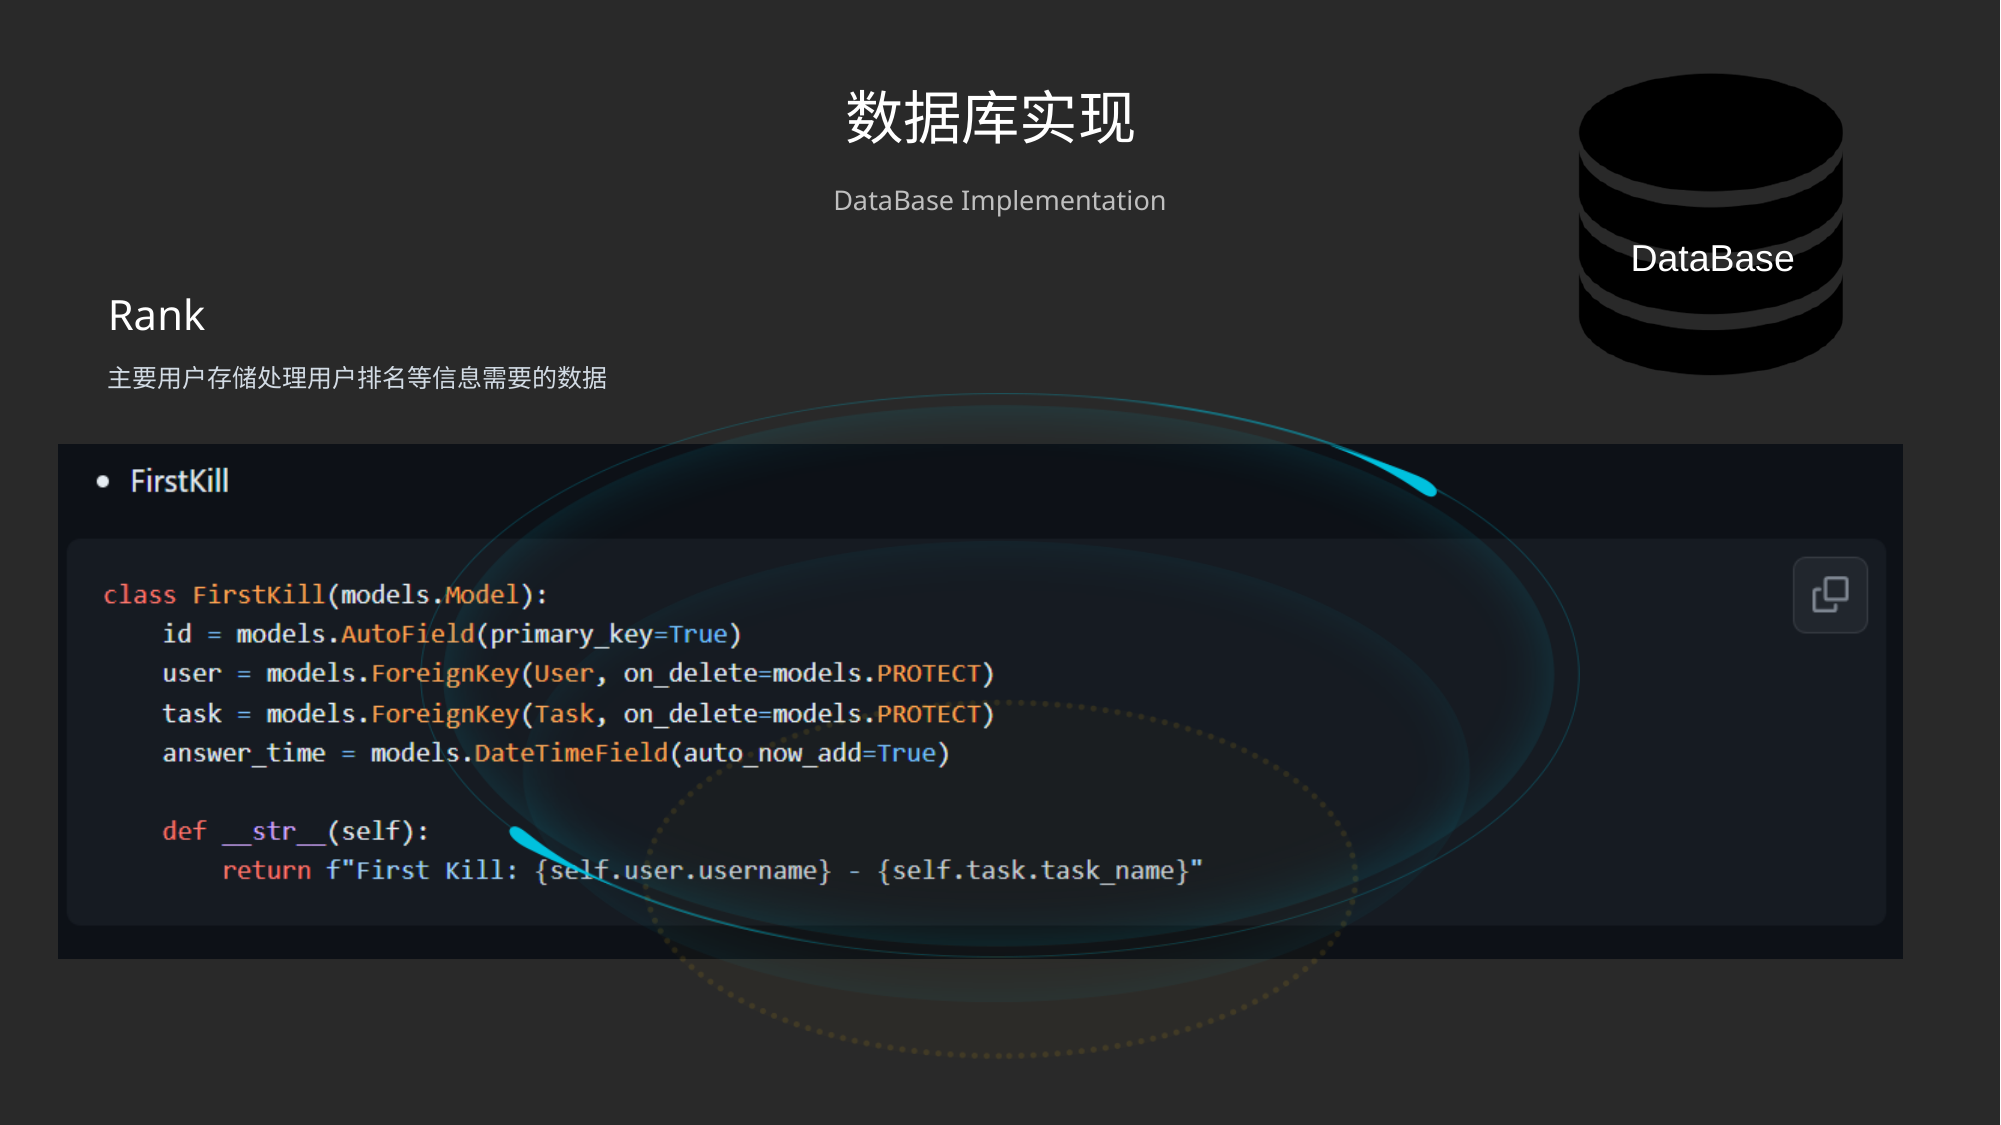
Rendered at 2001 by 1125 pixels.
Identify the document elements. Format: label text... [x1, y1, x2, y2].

text_box DataBase Implementation [665, 150, 1335, 221]
text_box Rank [103, 284, 705, 343]
picture [58, 71, 1903, 1060]
text_box 主要用户存储处理用户排名等信息需要的数据 [103, 352, 820, 444]
text_box 数据库实现 [665, 37, 1317, 150]
